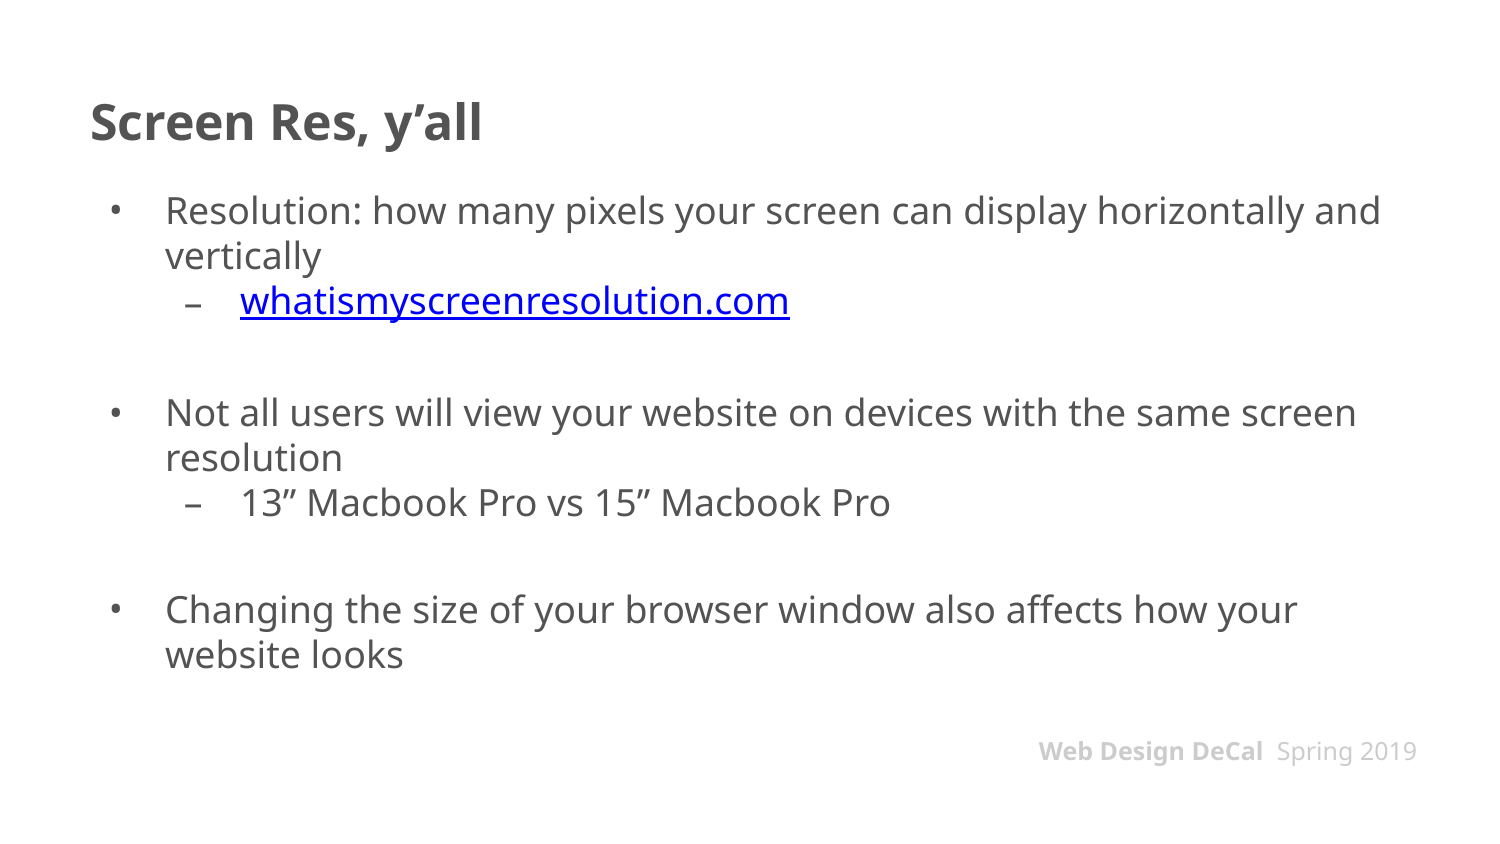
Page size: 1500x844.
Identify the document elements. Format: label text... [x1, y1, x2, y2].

list Resolution: how many pixels your screen can display horizontally and vertically whatismyscreenresolution.com Not all users will view your website on devices with the same screen resolution 13” Macbook Pro vs 15” Macbook Pro Changing the size of your browser window also affects how your website looks [75, 168, 1425, 694]
title Screen Res, y’all [75, 75, 1425, 150]
